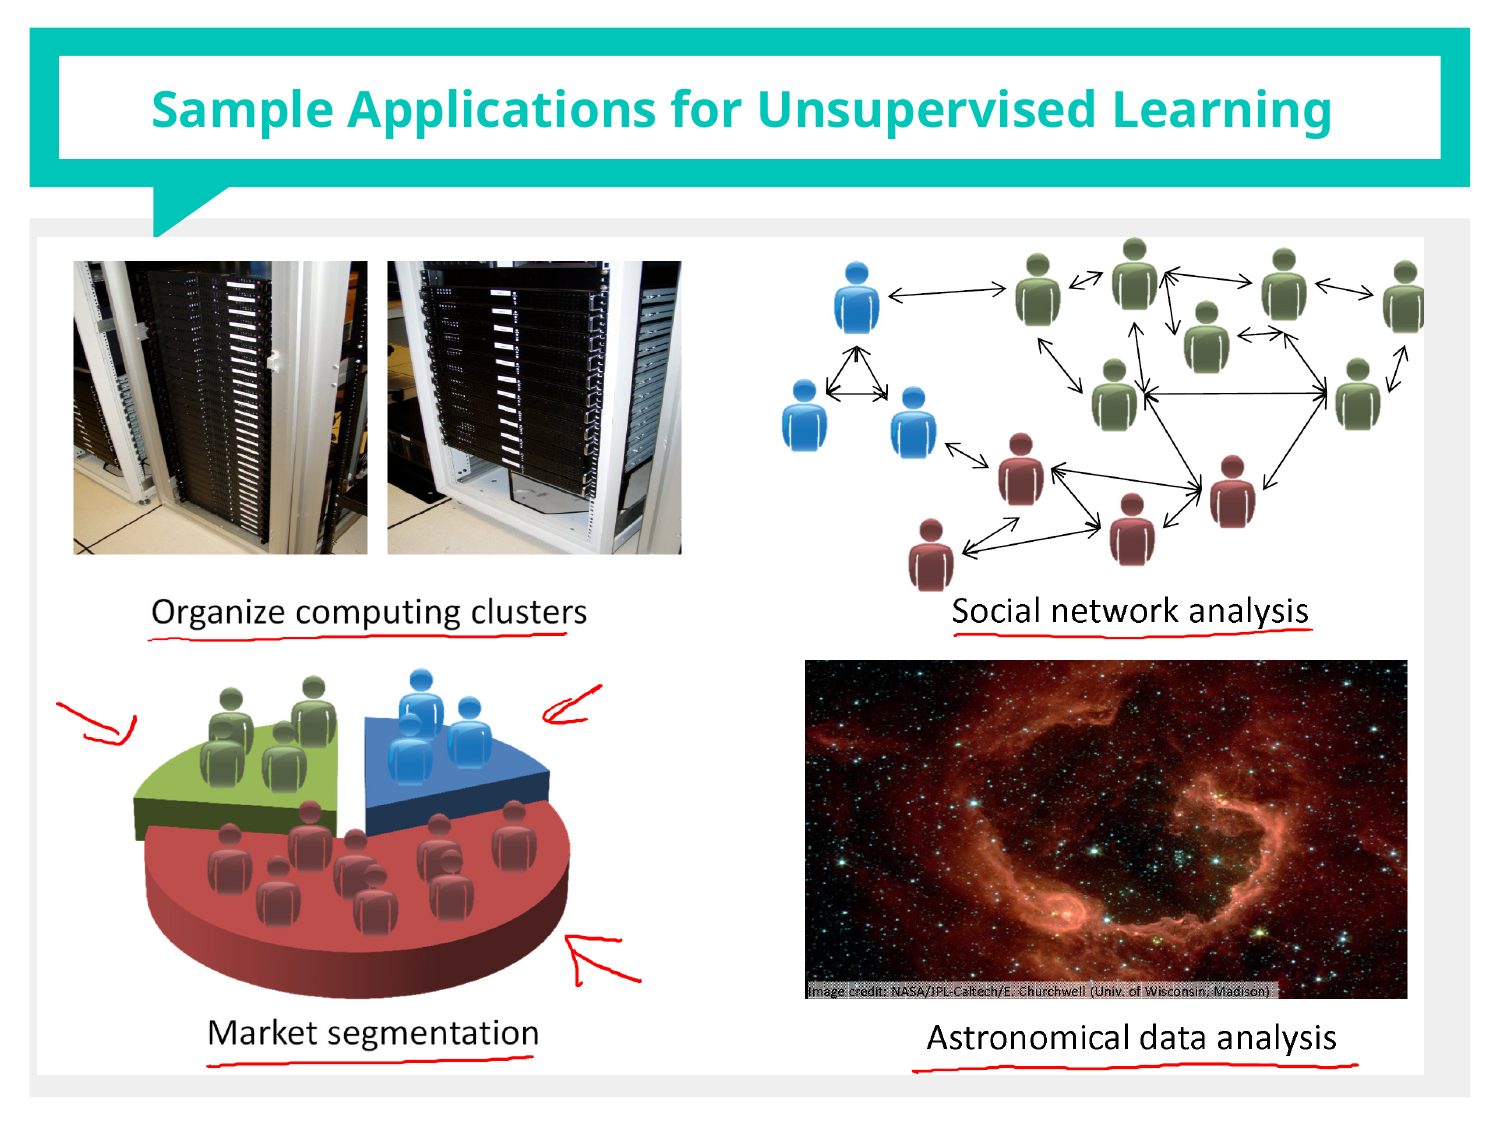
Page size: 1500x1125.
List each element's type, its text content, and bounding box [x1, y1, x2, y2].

title Sample Applications for Unsupervised Learning [136, 27, 1441, 188]
picture [37, 237, 1424, 1076]
